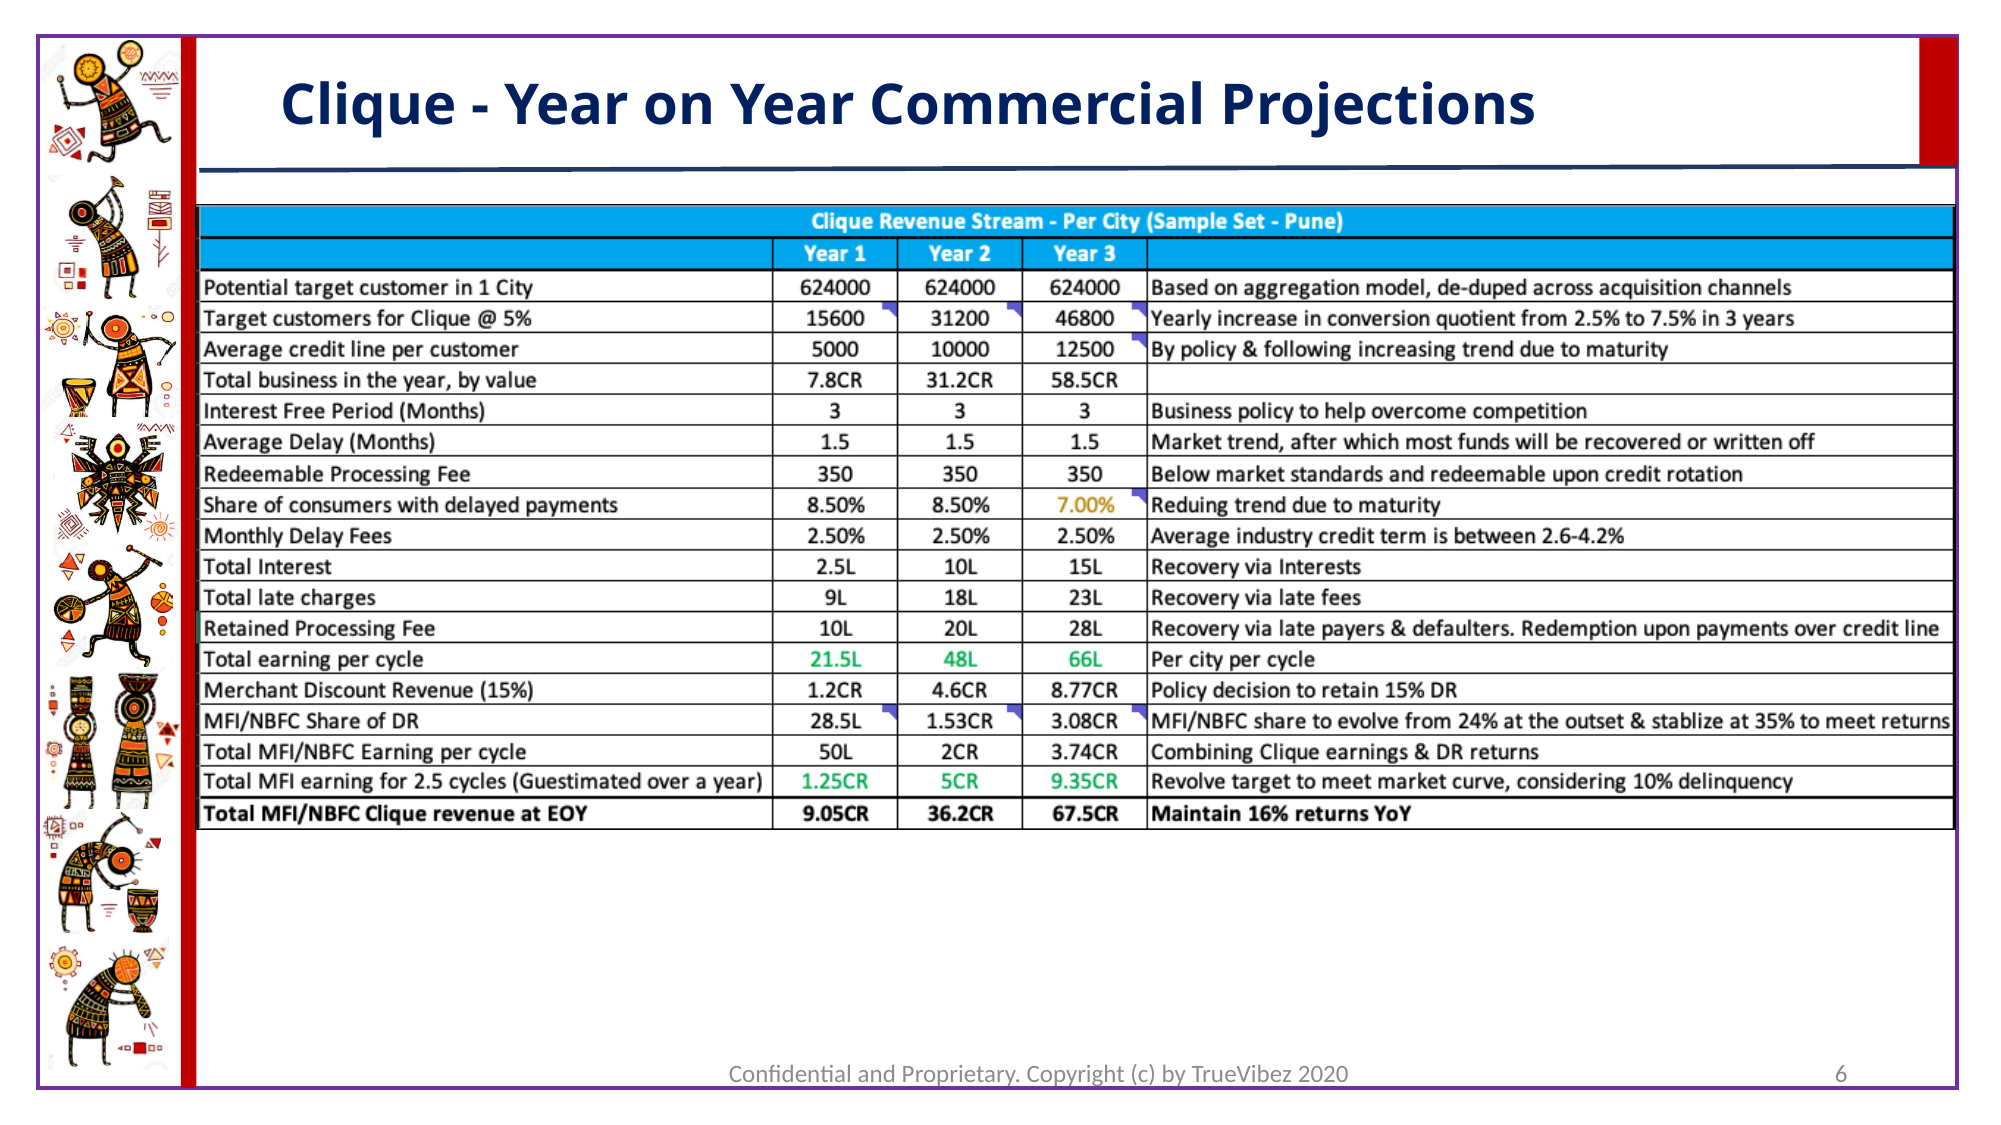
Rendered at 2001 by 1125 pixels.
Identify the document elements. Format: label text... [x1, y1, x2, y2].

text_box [199, 166, 1958, 171]
slide_number 6 [1412, 1042, 1863, 1103]
text_box [1918, 37, 1959, 167]
picture [47, 937, 169, 1070]
picture [42, 175, 181, 301]
picture [42, 40, 184, 171]
text_box [180, 36, 197, 1089]
picture [42, 305, 182, 934]
text_box [37, 35, 1958, 1089]
footer Confidential and Proprietary. Copyright (c) by TrueVibez 2020 [701, 1042, 1377, 1103]
text_box Clique - Year on Year Commercial Projections [266, 60, 1801, 143]
picture [195, 204, 1956, 830]
